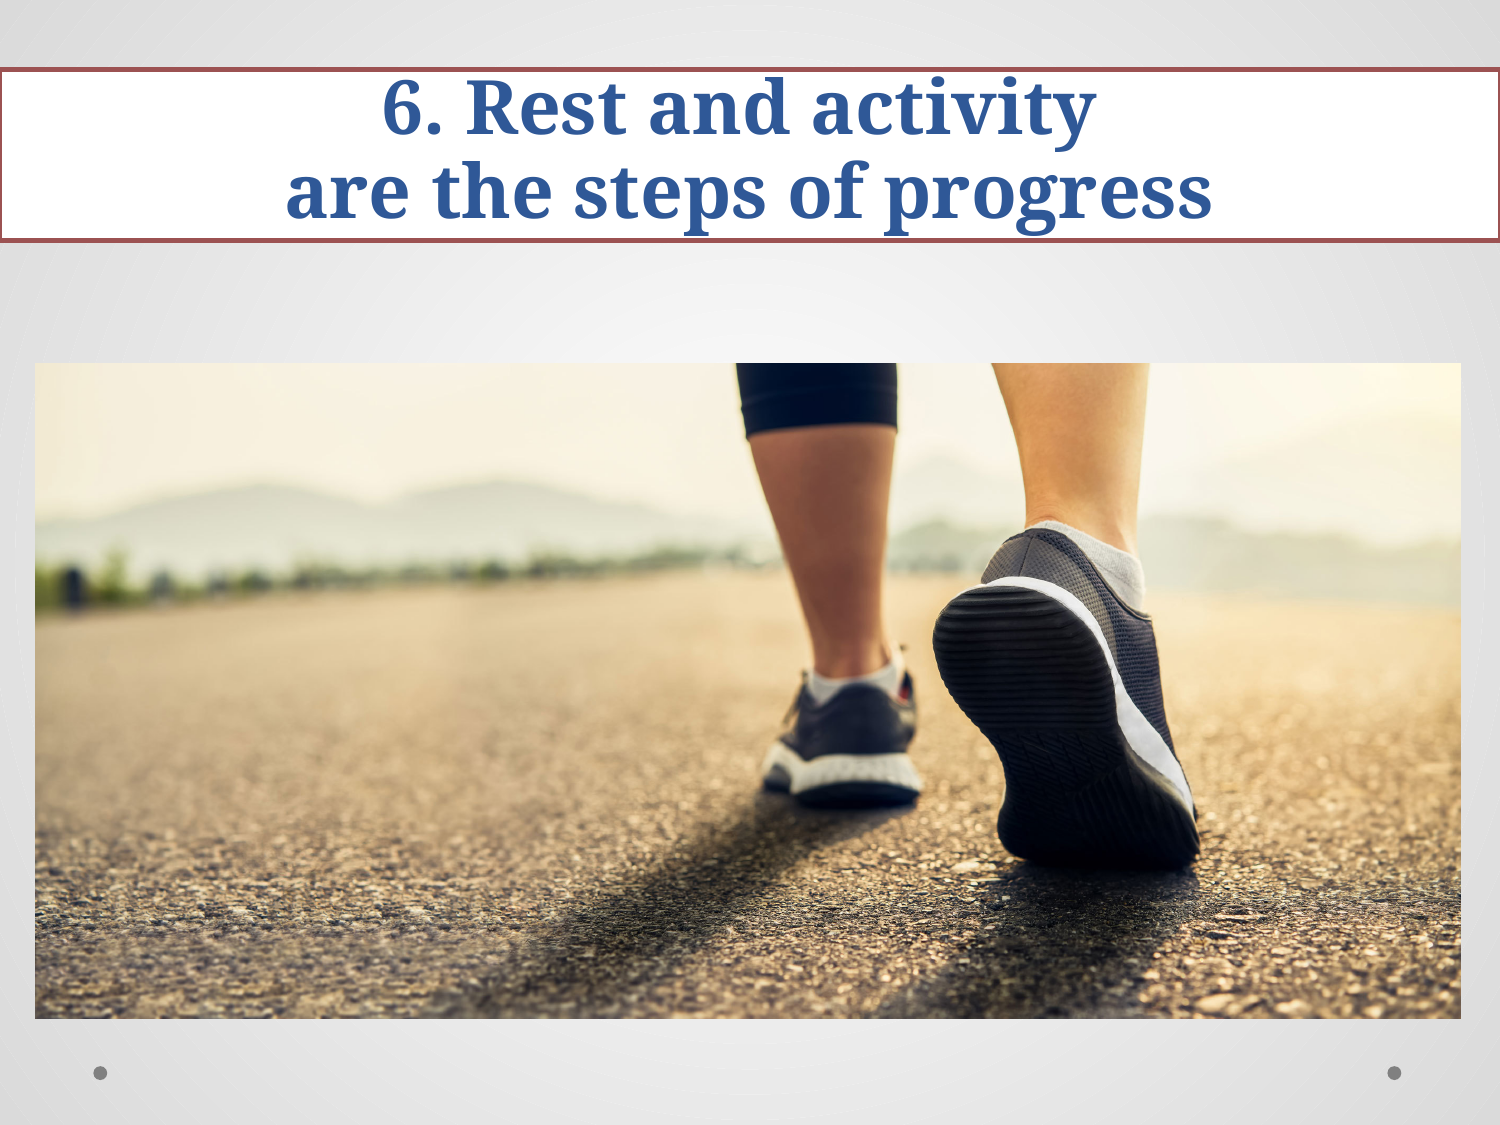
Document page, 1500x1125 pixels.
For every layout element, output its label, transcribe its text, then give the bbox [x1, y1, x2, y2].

text_box 6. Rest and activity are the steps of progress [0, 67, 1500, 243]
picture [35, 363, 1461, 1020]
